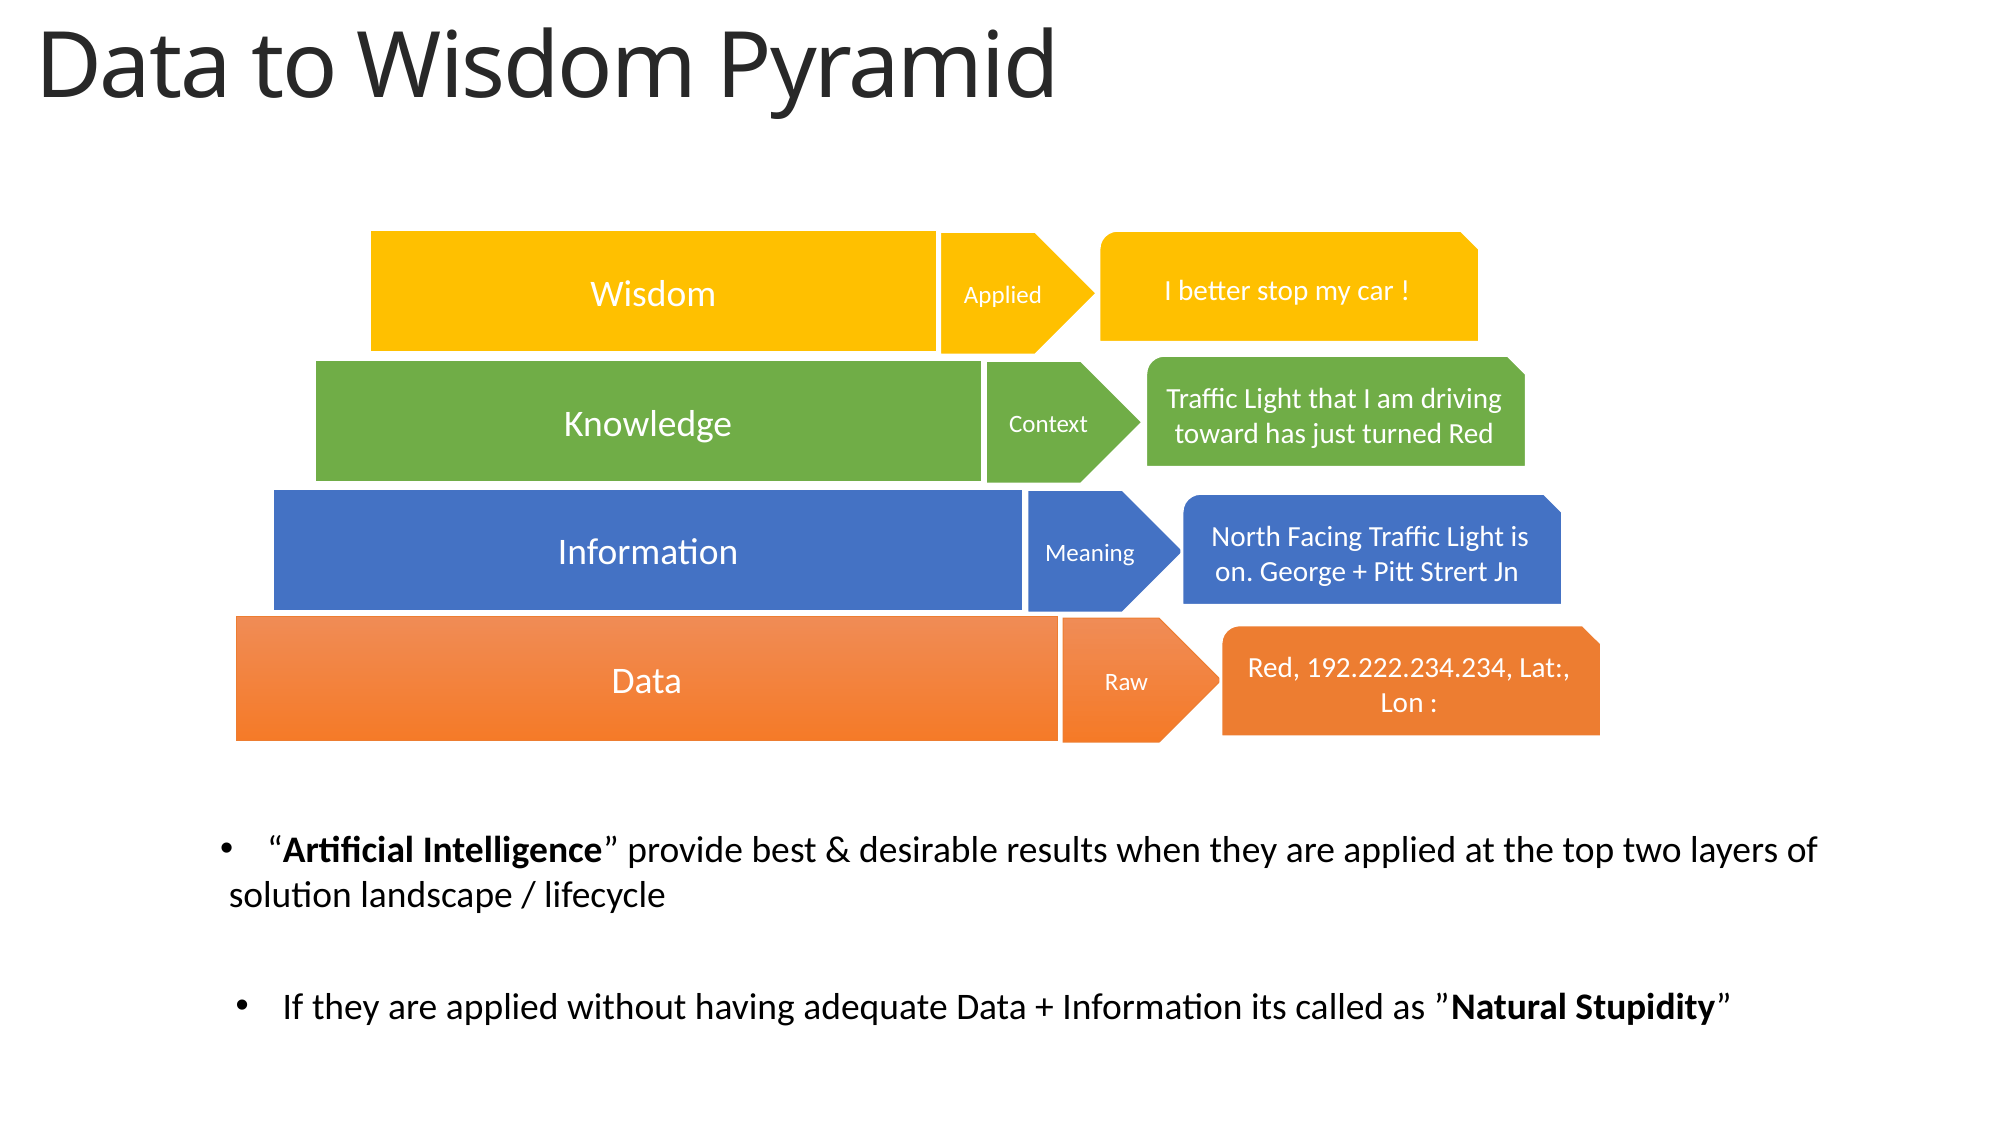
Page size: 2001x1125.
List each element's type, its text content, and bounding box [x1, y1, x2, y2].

text_box Wisdom [368, 228, 939, 355]
text_box “Artificial Intelligence” provide best & desirable results when they are applied at the top two layers of solution landscape / lifecycle [205, 818, 1847, 923]
text_box Data to Wisdom Pyramid [20, 11, 2000, 146]
text_box Applied [938, 229, 1097, 357]
text_box North Facing Traffic Light is on. George + Pitt Strert Jn [1180, 491, 1565, 607]
text_box Meaning [1025, 487, 1180, 615]
text_box Context [983, 358, 1144, 486]
text_box I better stop my car ! [1097, 227, 1482, 344]
text_box Raw [1062, 617, 1219, 743]
text_box Information [271, 486, 1025, 613]
text_box Data [236, 616, 1058, 741]
text_box If they are applied without having adequate Data + Information its called as ”Natural Stupidity” [220, 974, 1790, 1035]
text_box Knowledge [313, 357, 984, 484]
text_box Red, 192.222.234.234, Lat:, Lon : [1219, 622, 1604, 739]
text_box Traffic Light that I am driving toward has just turned Red [1144, 352, 1529, 469]
